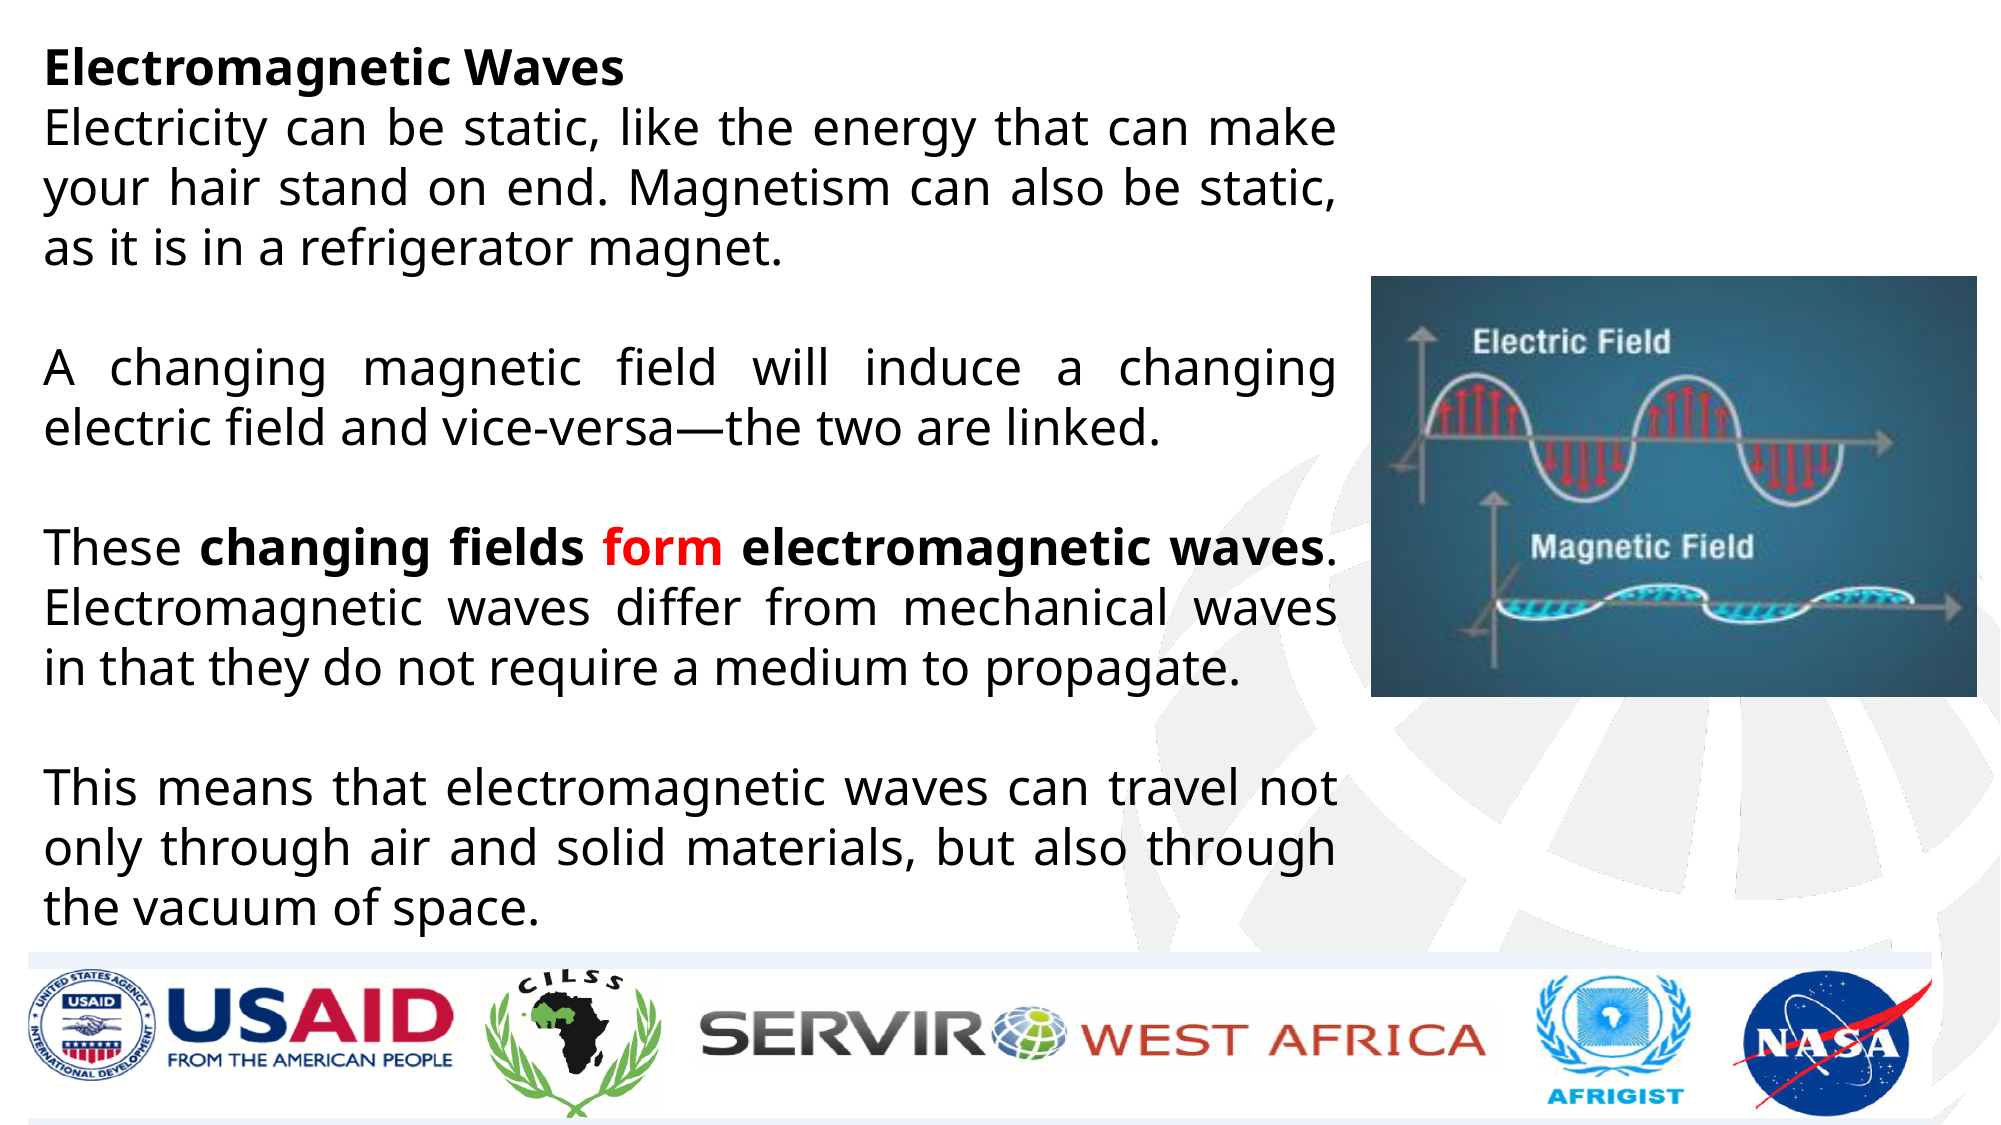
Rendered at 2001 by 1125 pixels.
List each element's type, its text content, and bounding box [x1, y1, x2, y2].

picture [28, 276, 2001, 1125]
text_box Electromagnetic Waves Electricity can be static, like the energy that can make your hair stand on end. Magnetism can also be static, as it is in a refrigerator magnet. A changing magnetic field will induce a changing electric field and vice-versa—the two are linked. These changing fields form electromagnetic waves. Electromagnetic waves differ from mechanical waves in that they do not require a medium to propagate. This means that electromagnetic waves can travel not only through air and solid materials, but also through the vacuum of space. [28, 28, 1354, 944]
